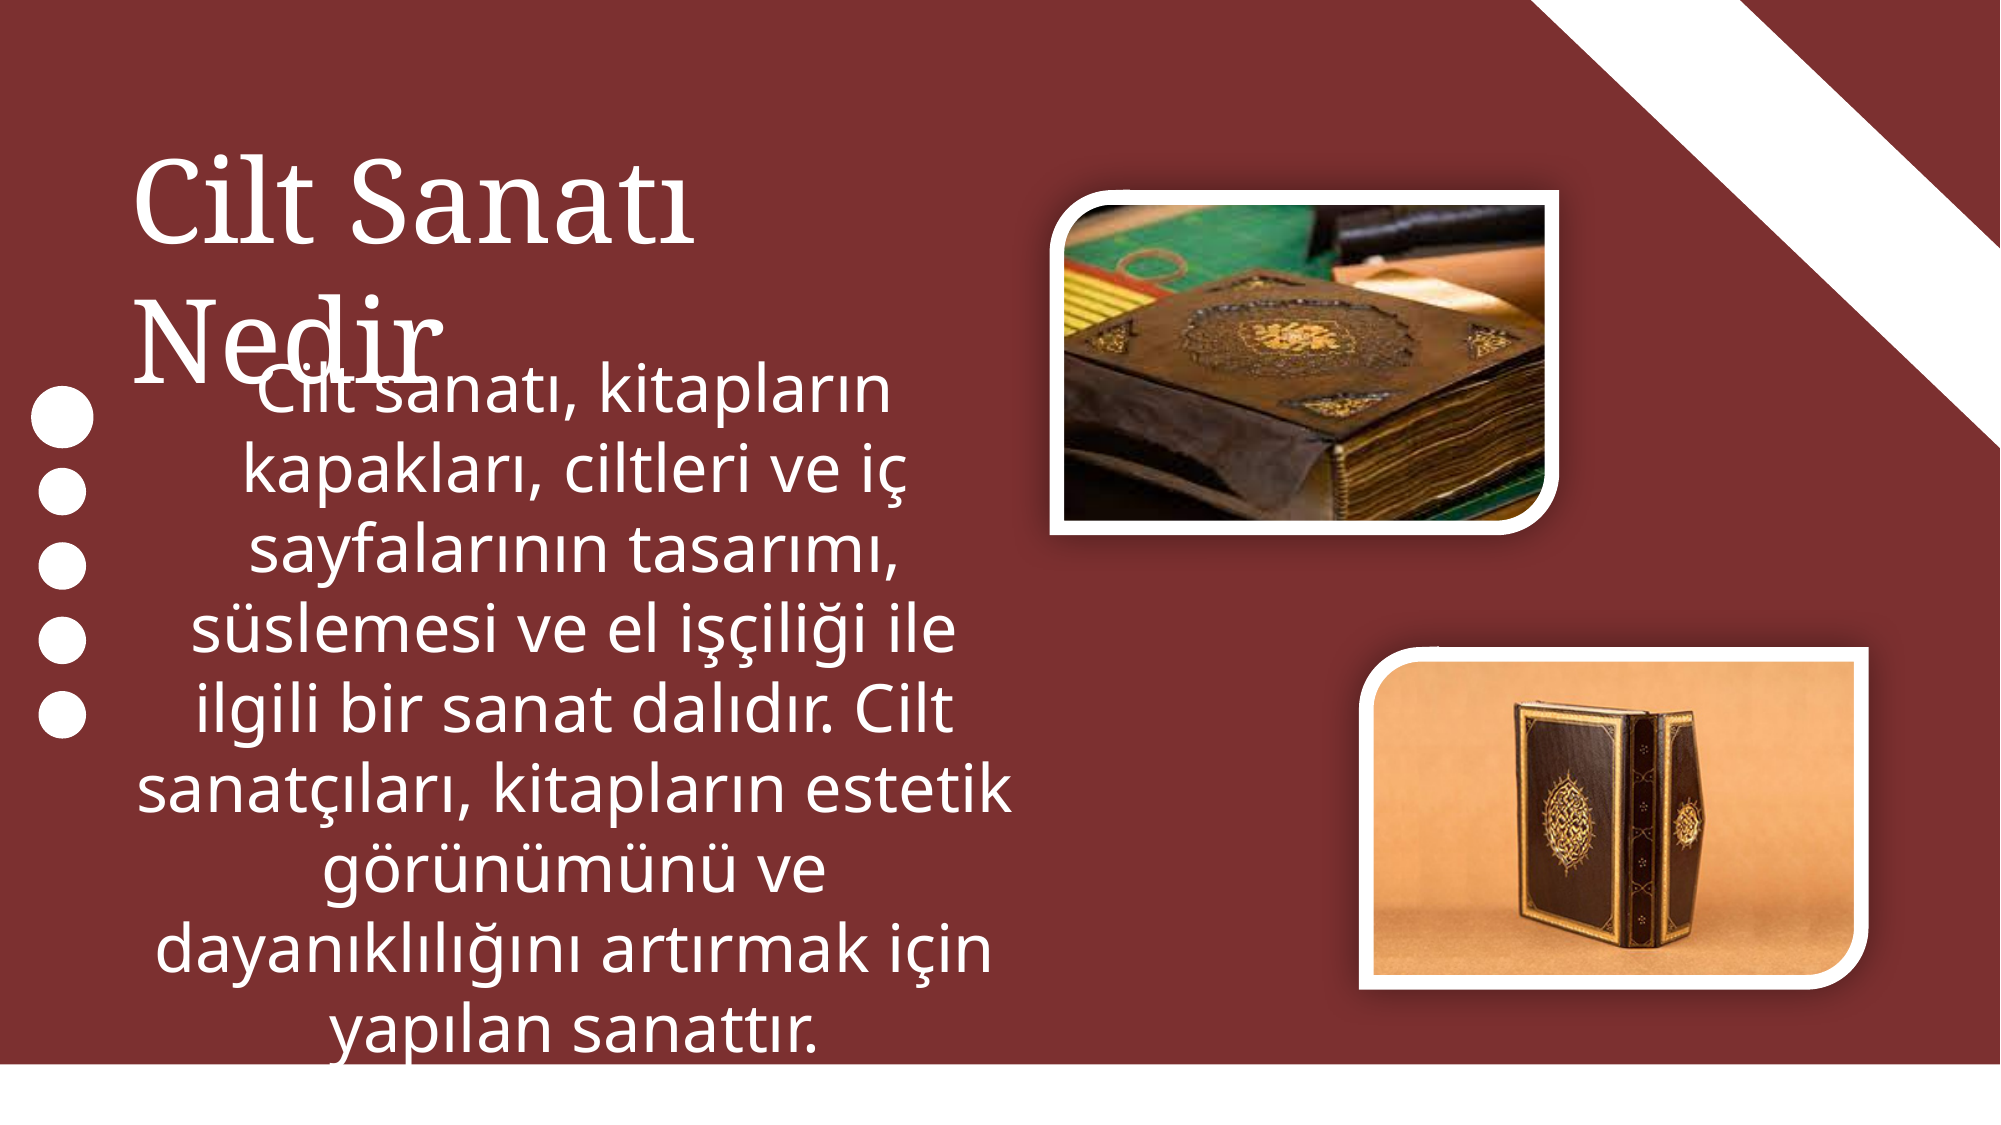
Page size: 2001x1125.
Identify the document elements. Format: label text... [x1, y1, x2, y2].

picture [1056, 197, 1552, 528]
text_box [37, 615, 88, 666]
text_box [1529, 0, 2000, 450]
text_box [37, 690, 88, 740]
text_box s [0, 1063, 2000, 1125]
text_box [37, 541, 88, 591]
text_box [30, 384, 95, 450]
text_box Cilt sanatı, kitapların kapakları, ciltleri ve iç sayfalarının tasarımı, süslemesi ve el işçiliği ile ilgili bir sanat dalıdır. Cilt sanatçıları, kitapların estetik görünümünü ve dayanıklılığını artırmak için yapılan sanattır. [115, 338, 1035, 1063]
text_box [0, 0, 2000, 1063]
picture [1366, 654, 1862, 983]
text_box [37, 466, 88, 517]
text_box Cilt Sanatı Nedir [115, 119, 1035, 338]
